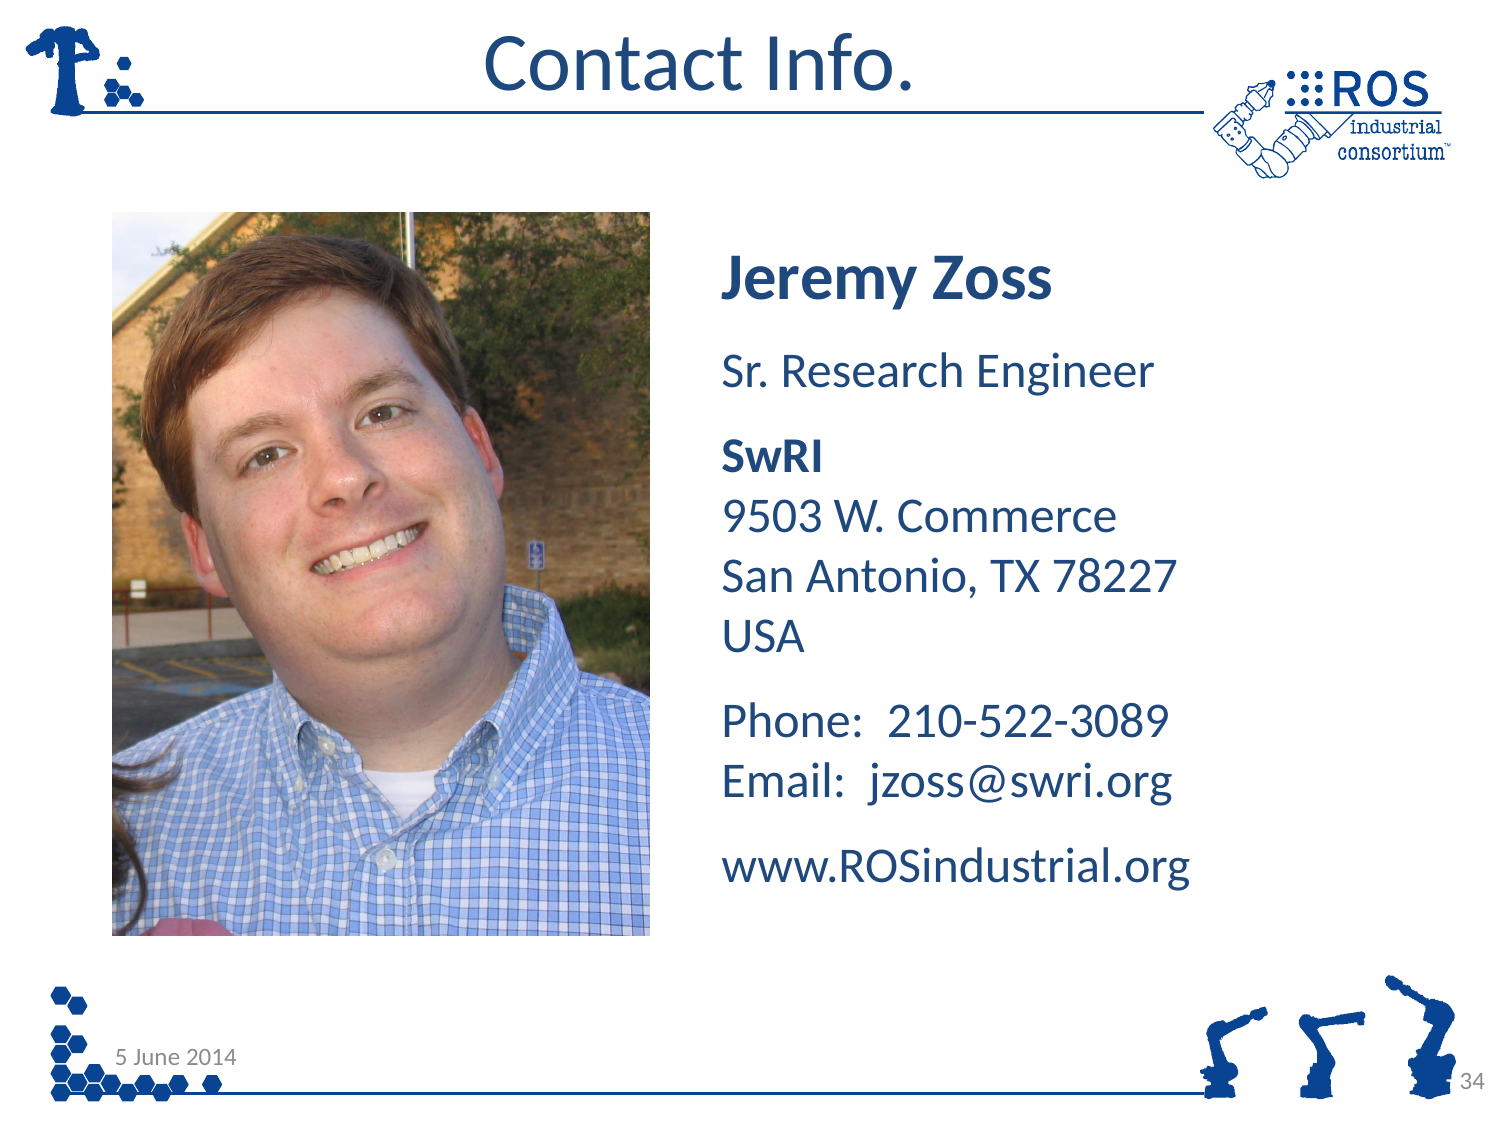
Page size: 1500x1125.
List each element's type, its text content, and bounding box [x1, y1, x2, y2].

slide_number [99, 1025, 388, 1085]
text_box Jeremy Zoss Sr. Research Engineer SwRI 9503 W. Commerce San Antonio, TX 78227 USA Phone: 210-522-3089 Email: jzoss@swri.org www.ROSindustrial.org [706, 225, 1378, 985]
slide_number 34 [1149, 1050, 1500, 1110]
picture [112, 212, 651, 936]
title Contact Info. [150, 0, 1250, 113]
